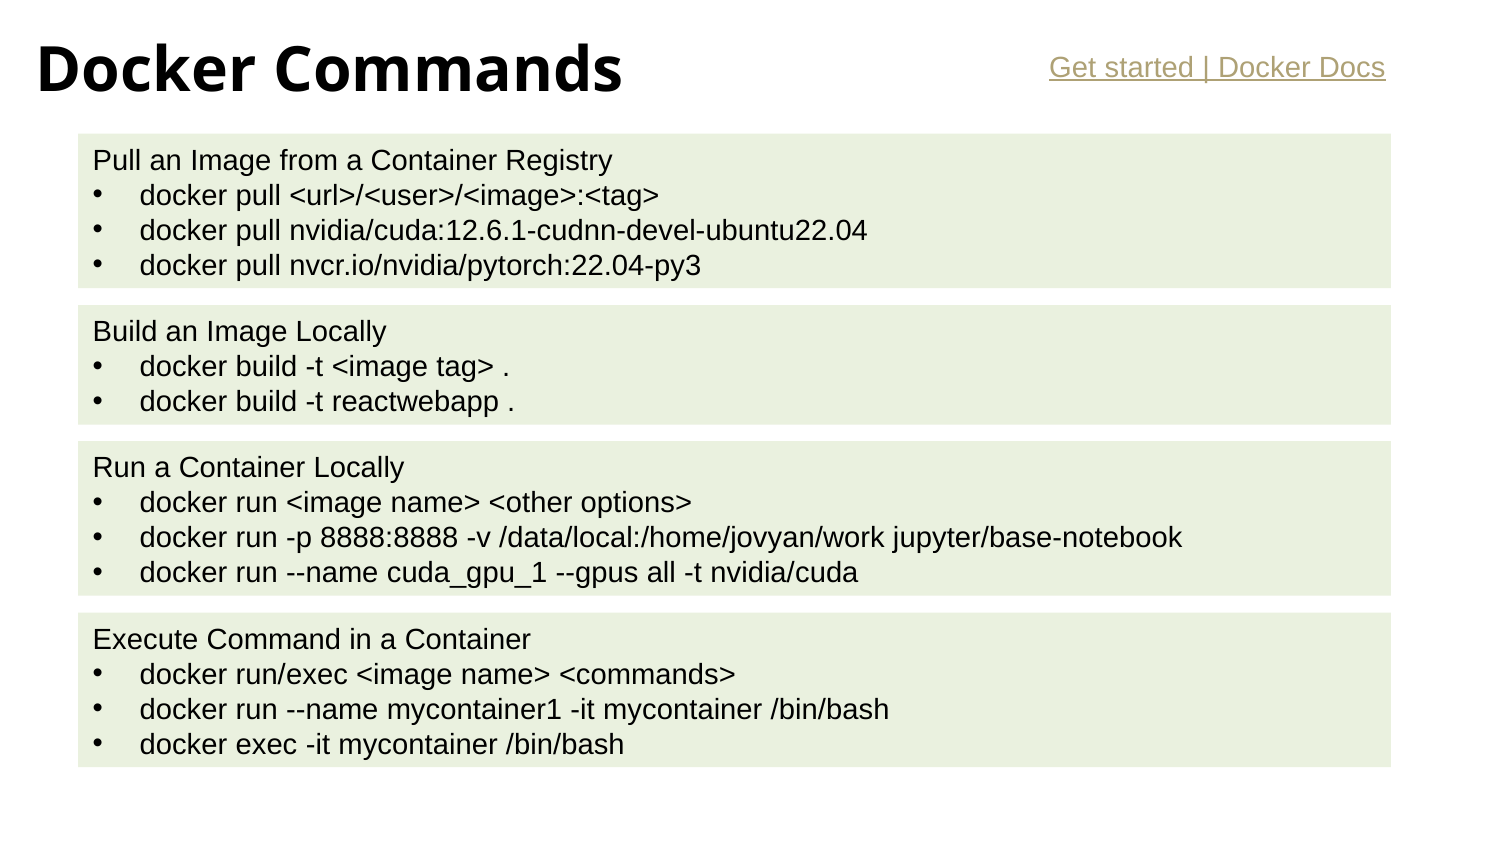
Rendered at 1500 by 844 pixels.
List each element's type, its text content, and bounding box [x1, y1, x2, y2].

text_box Run a Container Locally docker run <image name> <other options> docker run -p 8888:8888 -v /data/local:/home/jovyan/work jupyter/base-notebook docker run --name cuda_gpu_1 --gpus all -t nvidia/cuda [78, 441, 1391, 596]
text_box Get started | Docker Docs [1034, 40, 1456, 91]
text_box Execute Command in a Container docker run/exec <image name> <commands> docker run --name mycontainer1 -it mycontainer /bin/bash docker exec -it mycontainer /bin/bash [78, 612, 1391, 768]
text_box Pull an Image from a Container Registry docker pull <url>/<user>/<image>:<tag> docker pull nvidia/cuda:12.6.1-cudnn-devel-ubuntu22.04 docker pull nvcr.io/nvidia/pytorch:22.04-py3 [78, 133, 1391, 289]
title Docker Commands [20, 14, 1058, 119]
text_box Build an Image Locally docker build -t <image tag> . docker build -t reactwebapp . [78, 305, 1391, 425]
